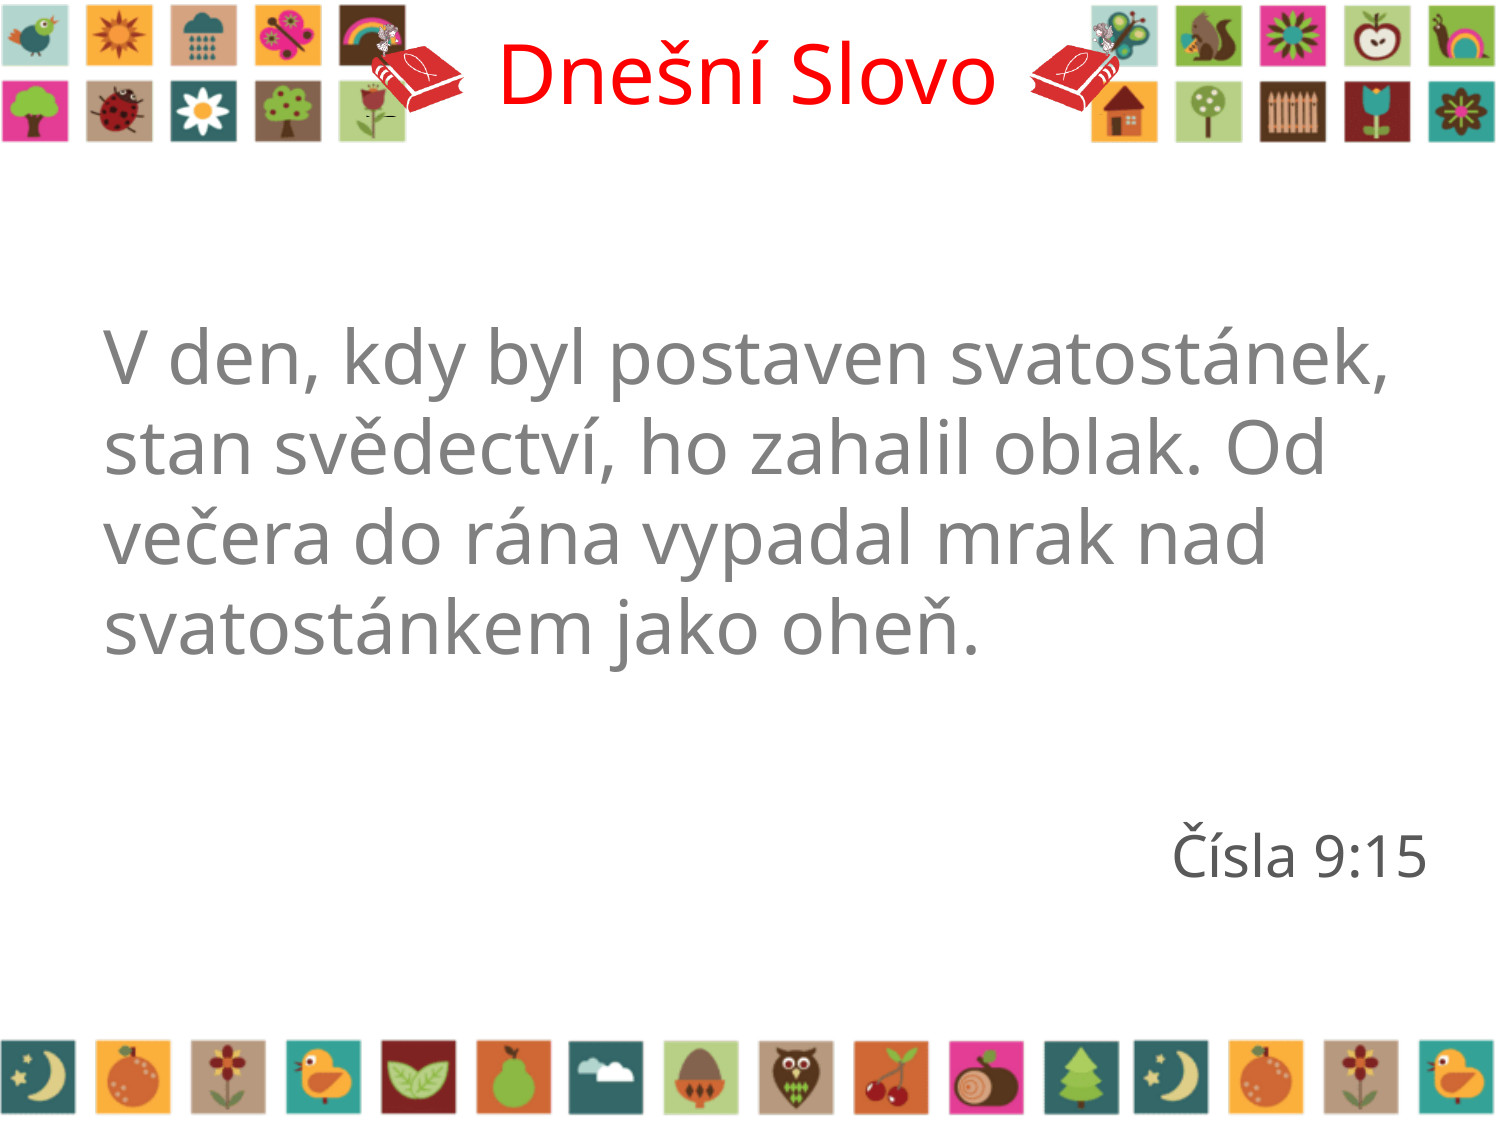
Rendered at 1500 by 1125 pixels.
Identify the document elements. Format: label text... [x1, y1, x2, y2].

text_box V den, kdy byl postaven svatostánek, stan svědectví, ho zahalil oblak. Od večera do rána vypadal mrak nad svatostánkem jako oheň. [88, 302, 1436, 678]
text_box Dnešní Slovo [425, 13, 1078, 129]
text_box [0, 1028, 1500, 1118]
picture [0, 3, 496, 150]
picture [998, 3, 1500, 150]
text_box Čísla 9:15 [812, 811, 1444, 896]
